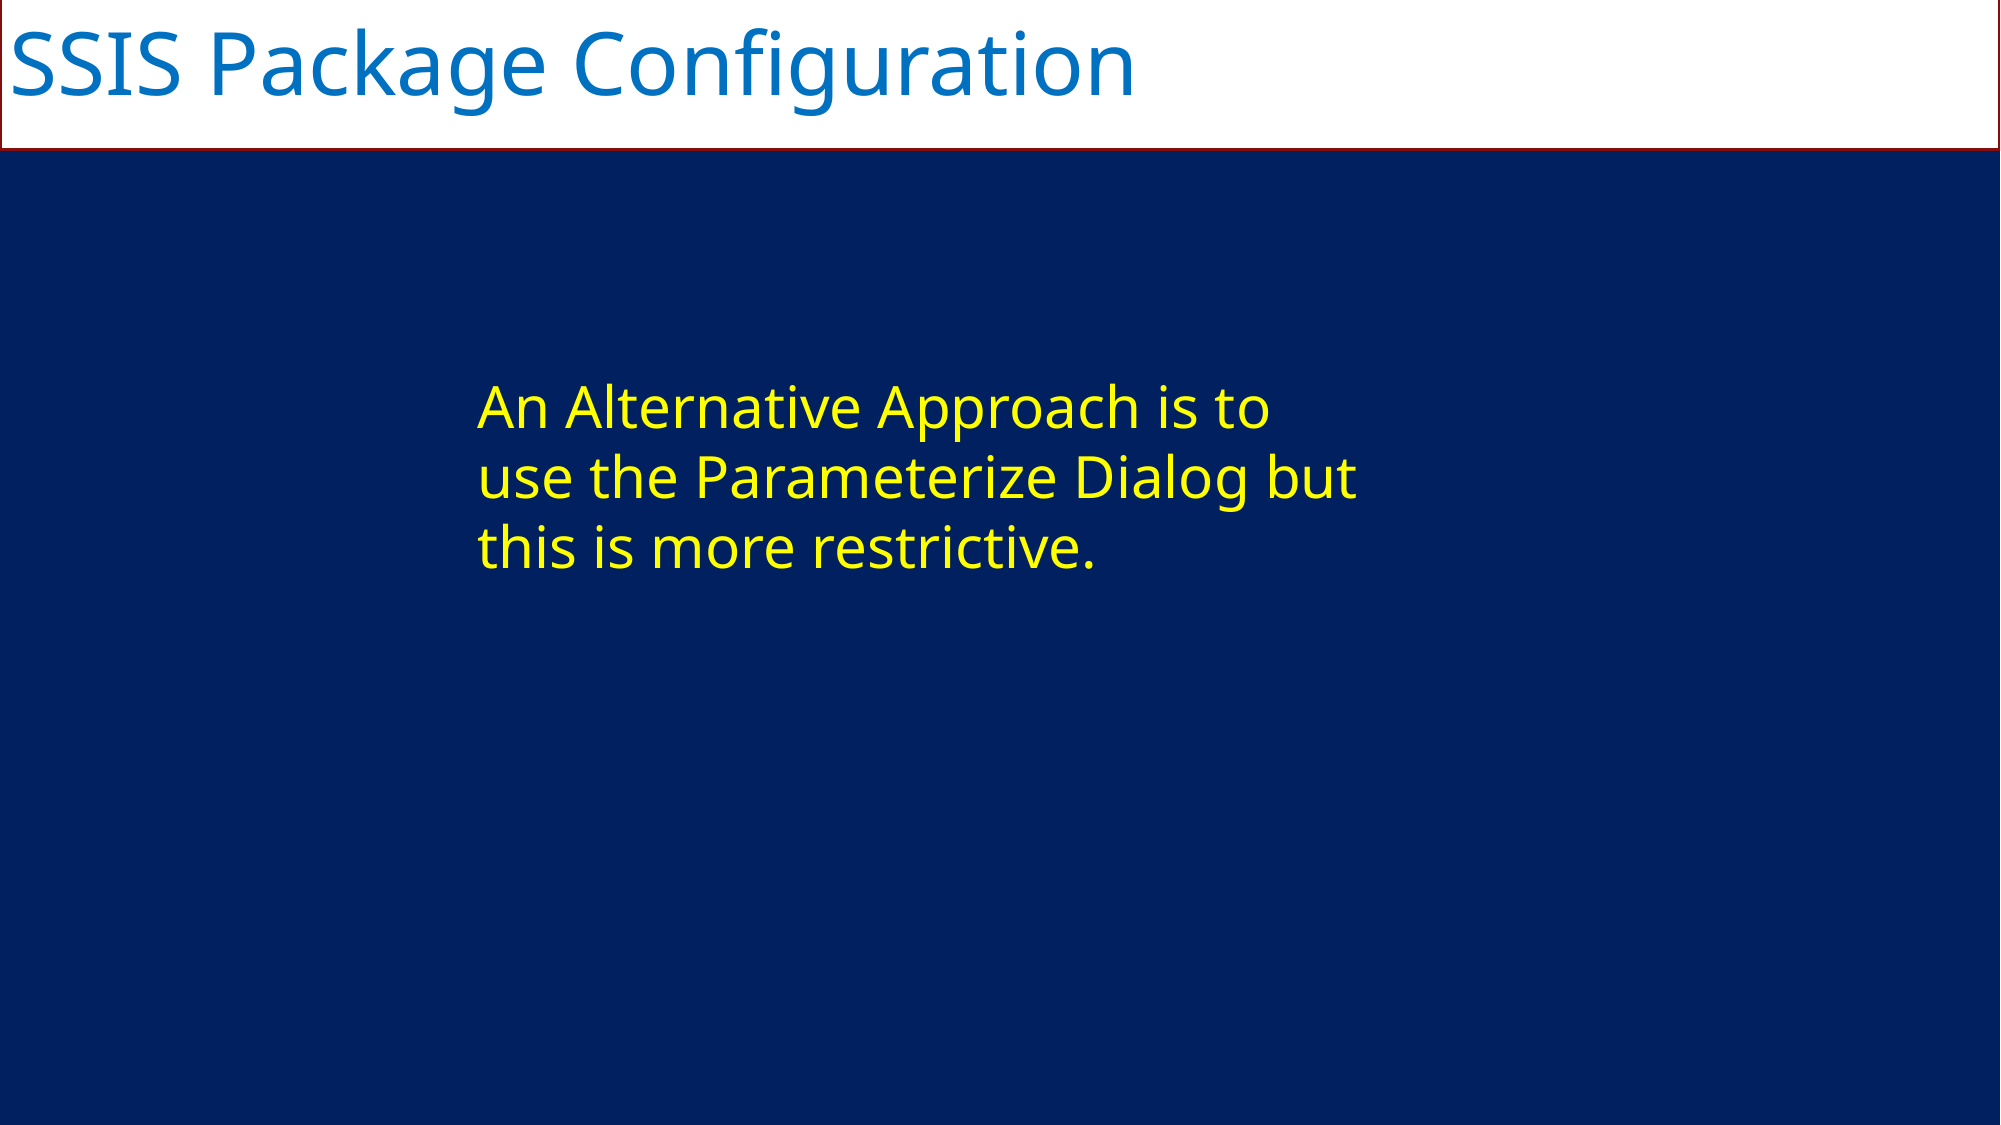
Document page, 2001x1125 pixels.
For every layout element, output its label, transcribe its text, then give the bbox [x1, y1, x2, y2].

text_box An Alternative Approach is to use the Parameterize Dialog but this is more restrictive. [462, 362, 1388, 588]
text_box SSIS Package Configuration [0, 0, 1270, 138]
